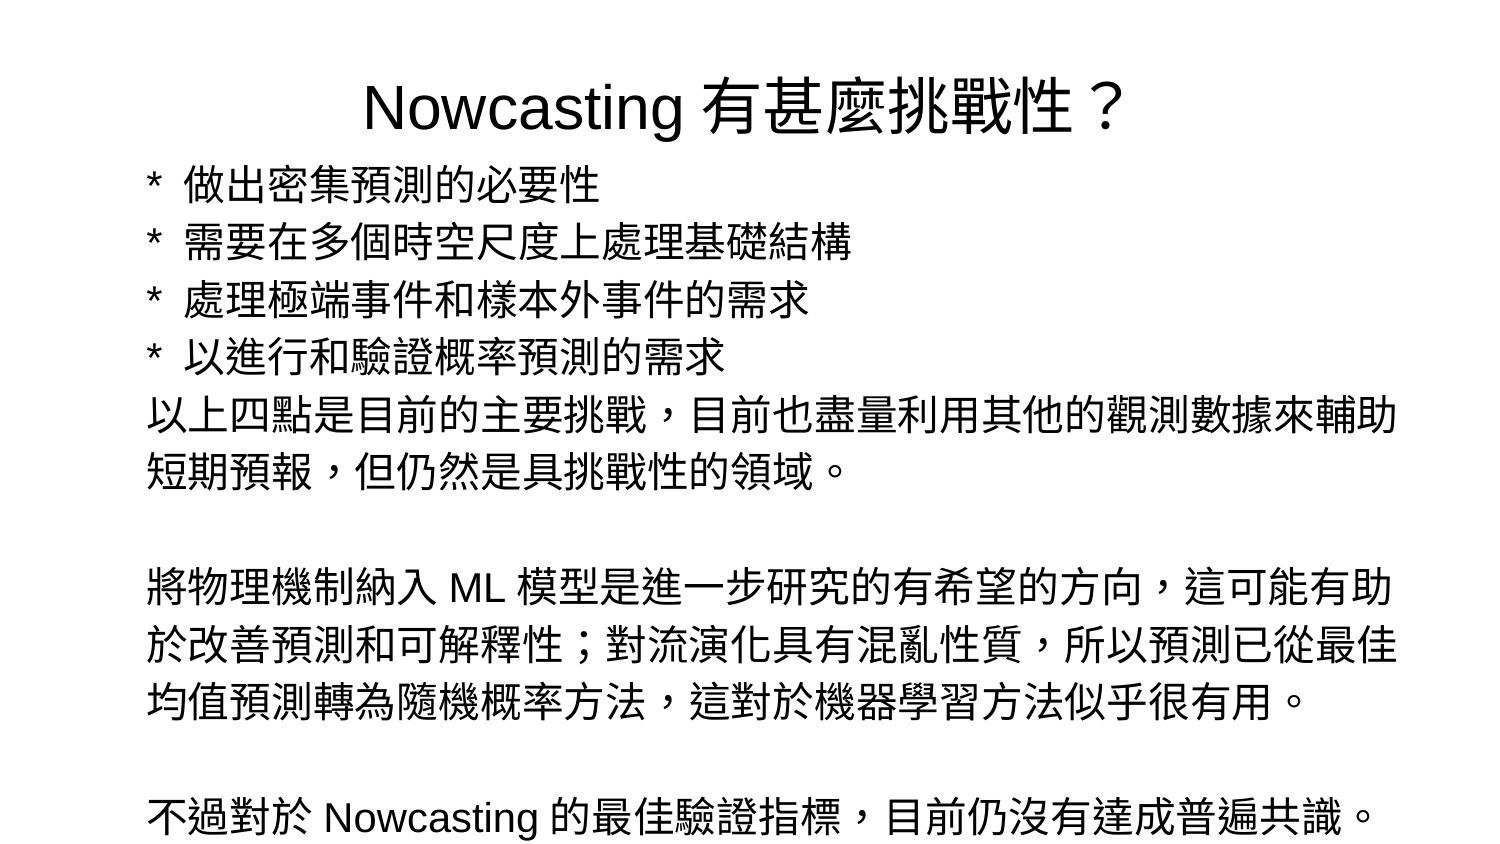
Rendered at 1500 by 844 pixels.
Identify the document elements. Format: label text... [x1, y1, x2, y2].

title Nowcasting有甚麼挑戰性？ [75, 33, 1425, 143]
list * 做出密集預測的必要性 * 需要在多個時空尺度上處理基礎結構 * 處理極端事件和樣本外事件的需求 * 以進行和驗證概率預測的需求 以上四點是目前的主要挑戰，目前也盡量利用其他的觀測數據來輔助短期預報，但仍然是具挑戰性的領域。 將物理機制納入ML模型是進一步研究的有希望的方向，這可能有助於改善預測和可解釋性；對流演化具有混亂性質，所以預測已從最佳均值預測轉為隨機概率方法，這對於機器學習方法似乎很有用。 不過對於Nowcasting的最佳驗證指標，目前仍沒有達成普遍共識。 [75, 143, 1425, 701]
